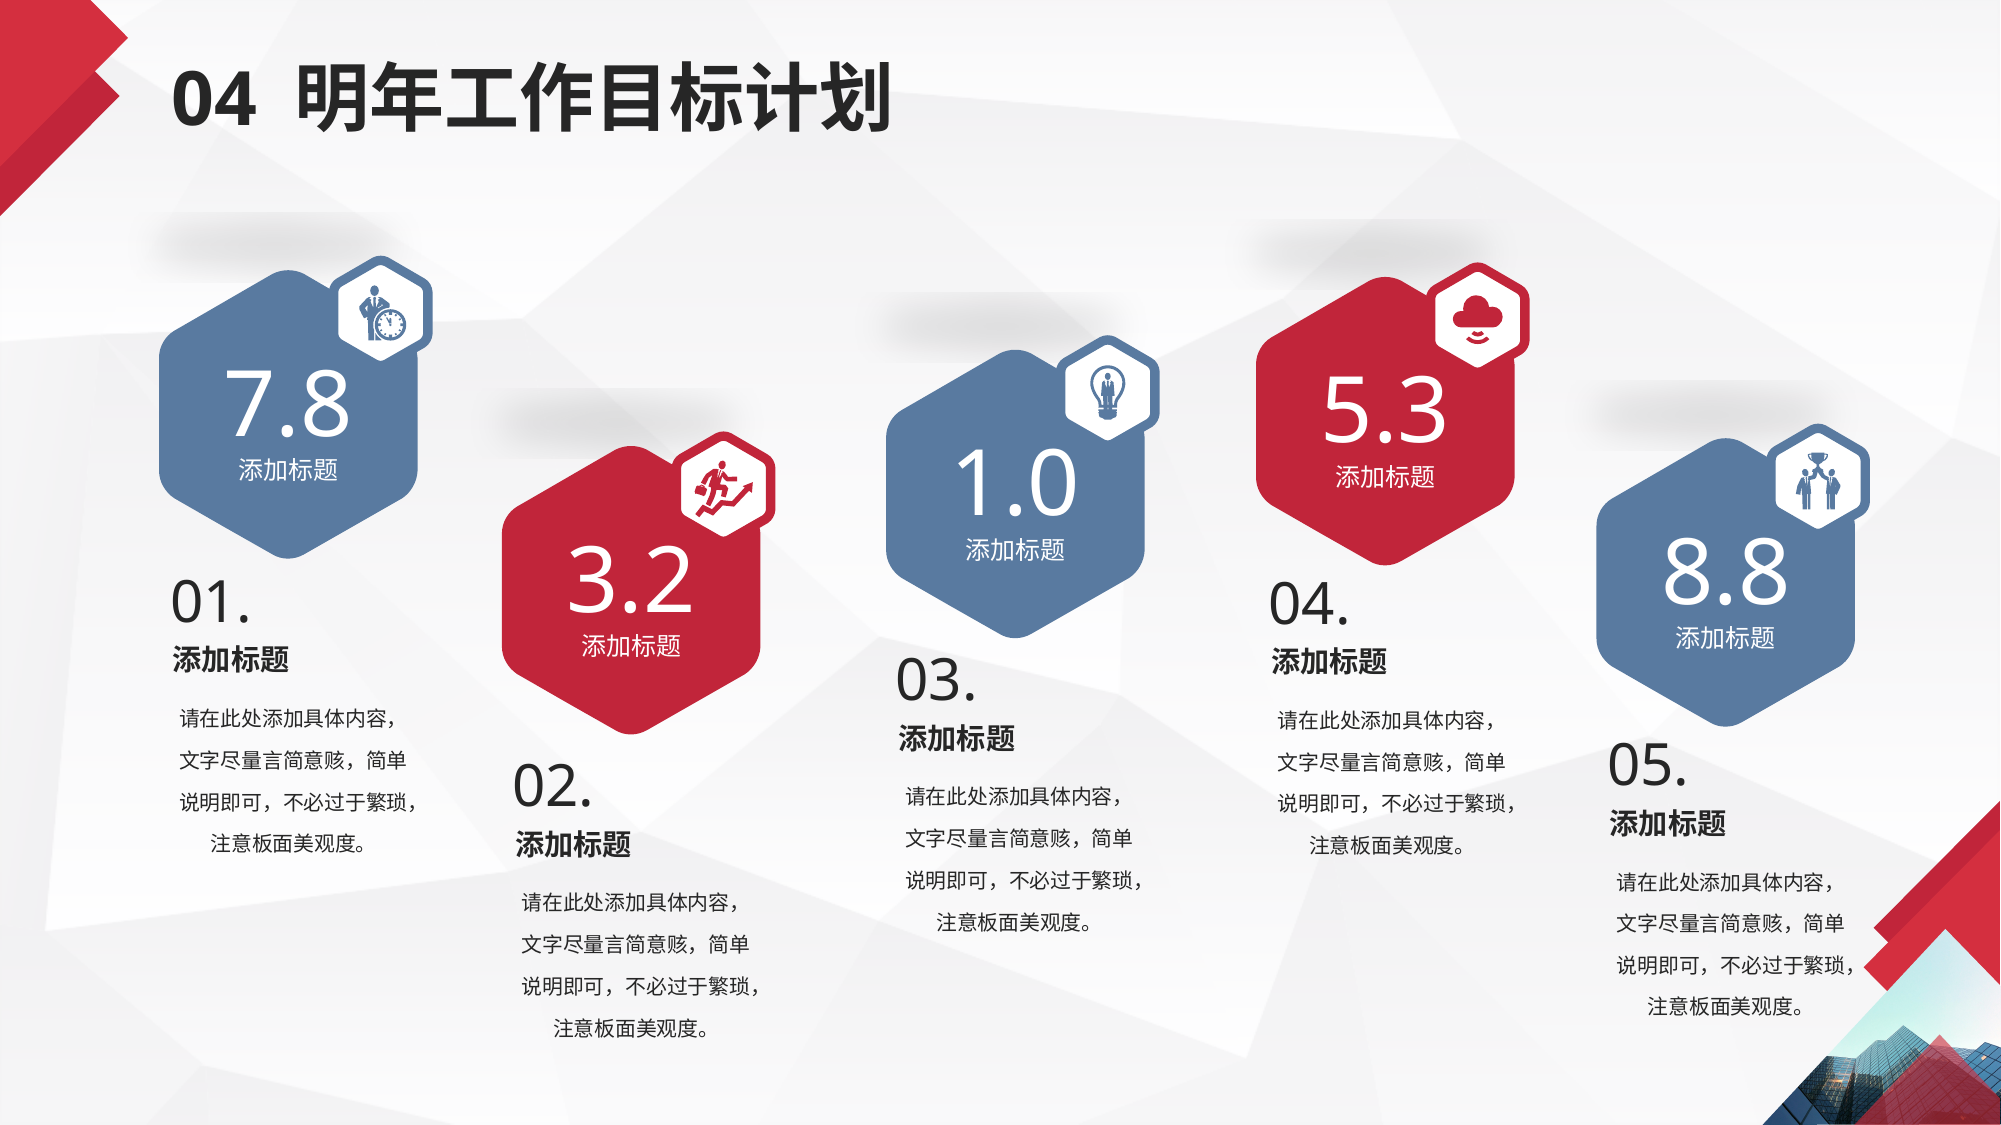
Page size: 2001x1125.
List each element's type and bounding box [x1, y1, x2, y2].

text_box [0, 0, 218, 127]
picture [0, 0, 2001, 1125]
text_box [1452, 295, 1503, 345]
text_box [1729, 829, 2000, 1092]
text_box [359, 285, 407, 341]
text_box [1090, 365, 1126, 420]
text_box [694, 460, 753, 518]
text_box [1795, 452, 1841, 510]
